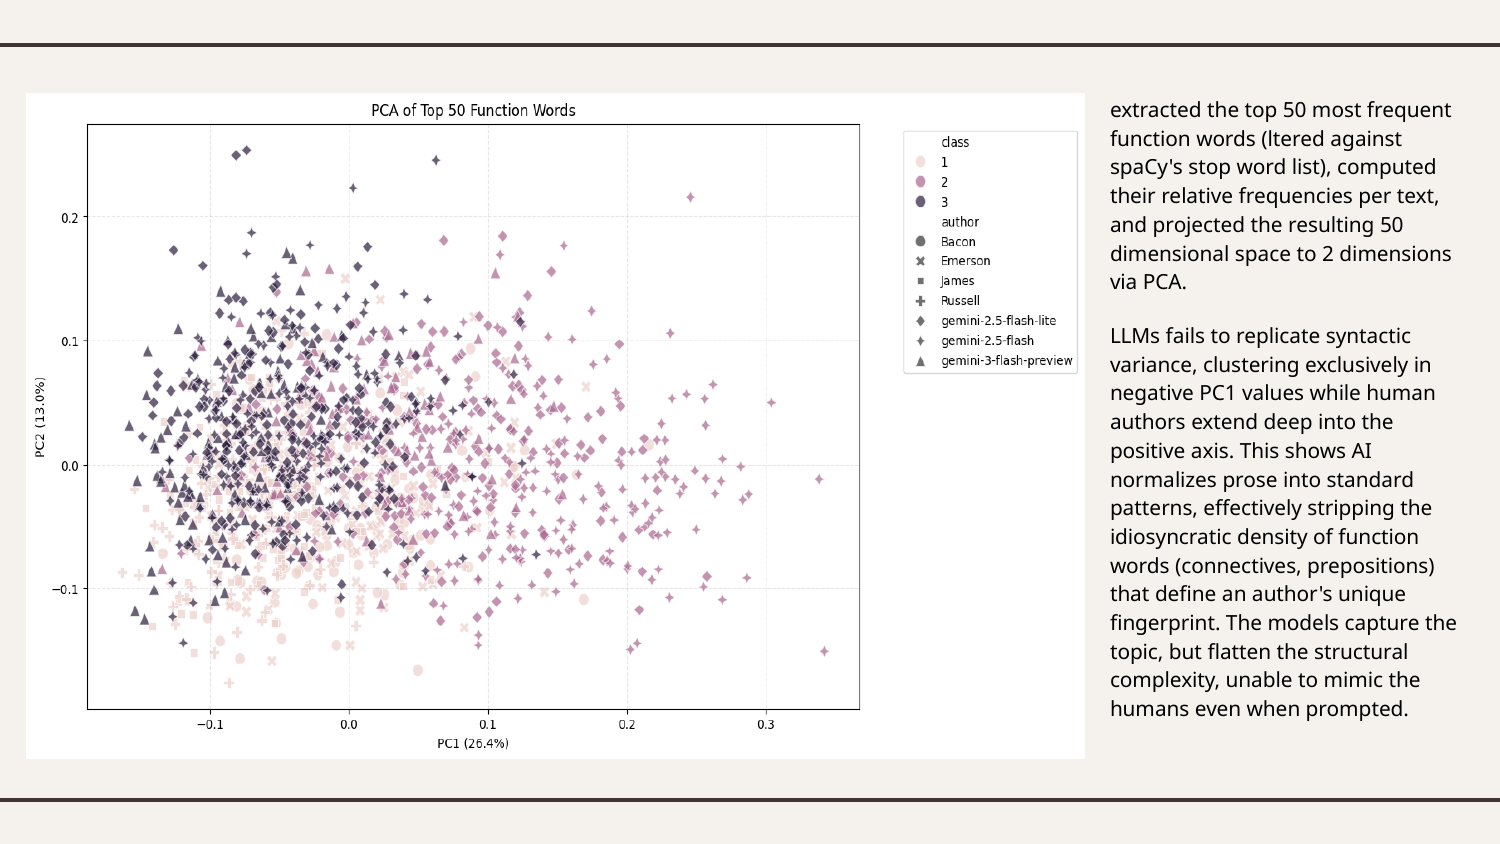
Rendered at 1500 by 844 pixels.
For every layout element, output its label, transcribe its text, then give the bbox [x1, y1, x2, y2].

picture [26, 93, 1086, 759]
subtitle extracted the top 50 most frequent function words (ltered against spaCy's stop word list), computed their relative frequencies per text, and projected the resulting 50 dimensional space to 2 dimensions via PCA. LLMs fails to replicate syntactic variance, clustering exclusively in negative PC1 values while human authors extend deep into the positive axis. This shows AI normalizes prose into standard patterns, effectively stripping the idiosyncratic density of function words (connectives, prepositions) that define an author's unique fingerprint. The models capture the topic, but flatten the structural complexity, unable to mimic the humans even when prompted. [1095, 78, 1482, 785]
